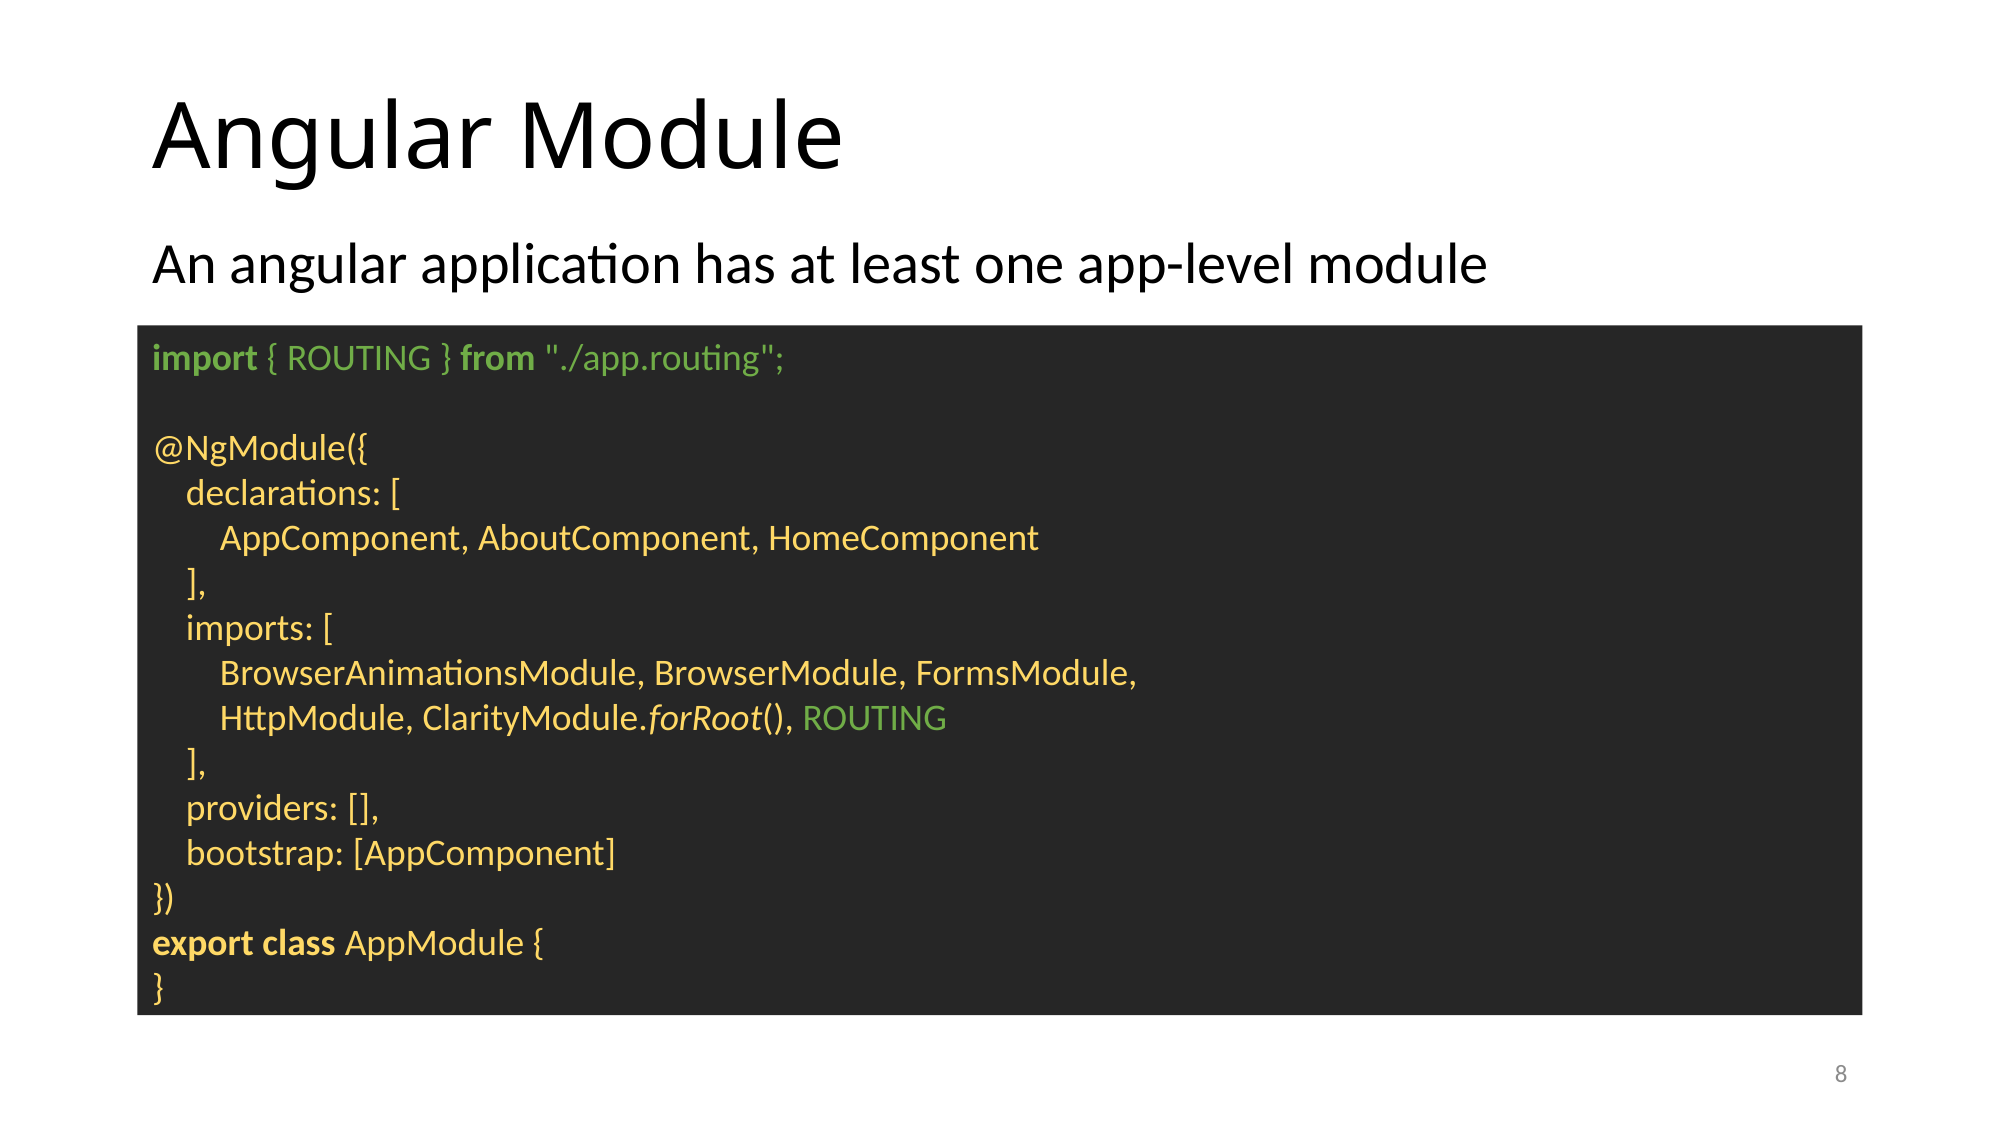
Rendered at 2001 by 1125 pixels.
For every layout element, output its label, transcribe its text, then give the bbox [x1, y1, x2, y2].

title Angular Module [137, 59, 1863, 217]
text_box import { ROUTING } from "./app.routing"; @NgModule({ declarations: [ AppComponent, AboutComponent, HomeComponent ], imports: [ BrowserAnimationsModule, BrowserModule, FormsModule, HttpModule, ClarityModule.forRoot(), ROUTING ], providers: [], bootstrap: [AppComponent] }) export class AppModule { } [137, 325, 1863, 1016]
slide_number 8 [1412, 1042, 1863, 1103]
list An angular application has at least one app-level module [137, 217, 1863, 325]
